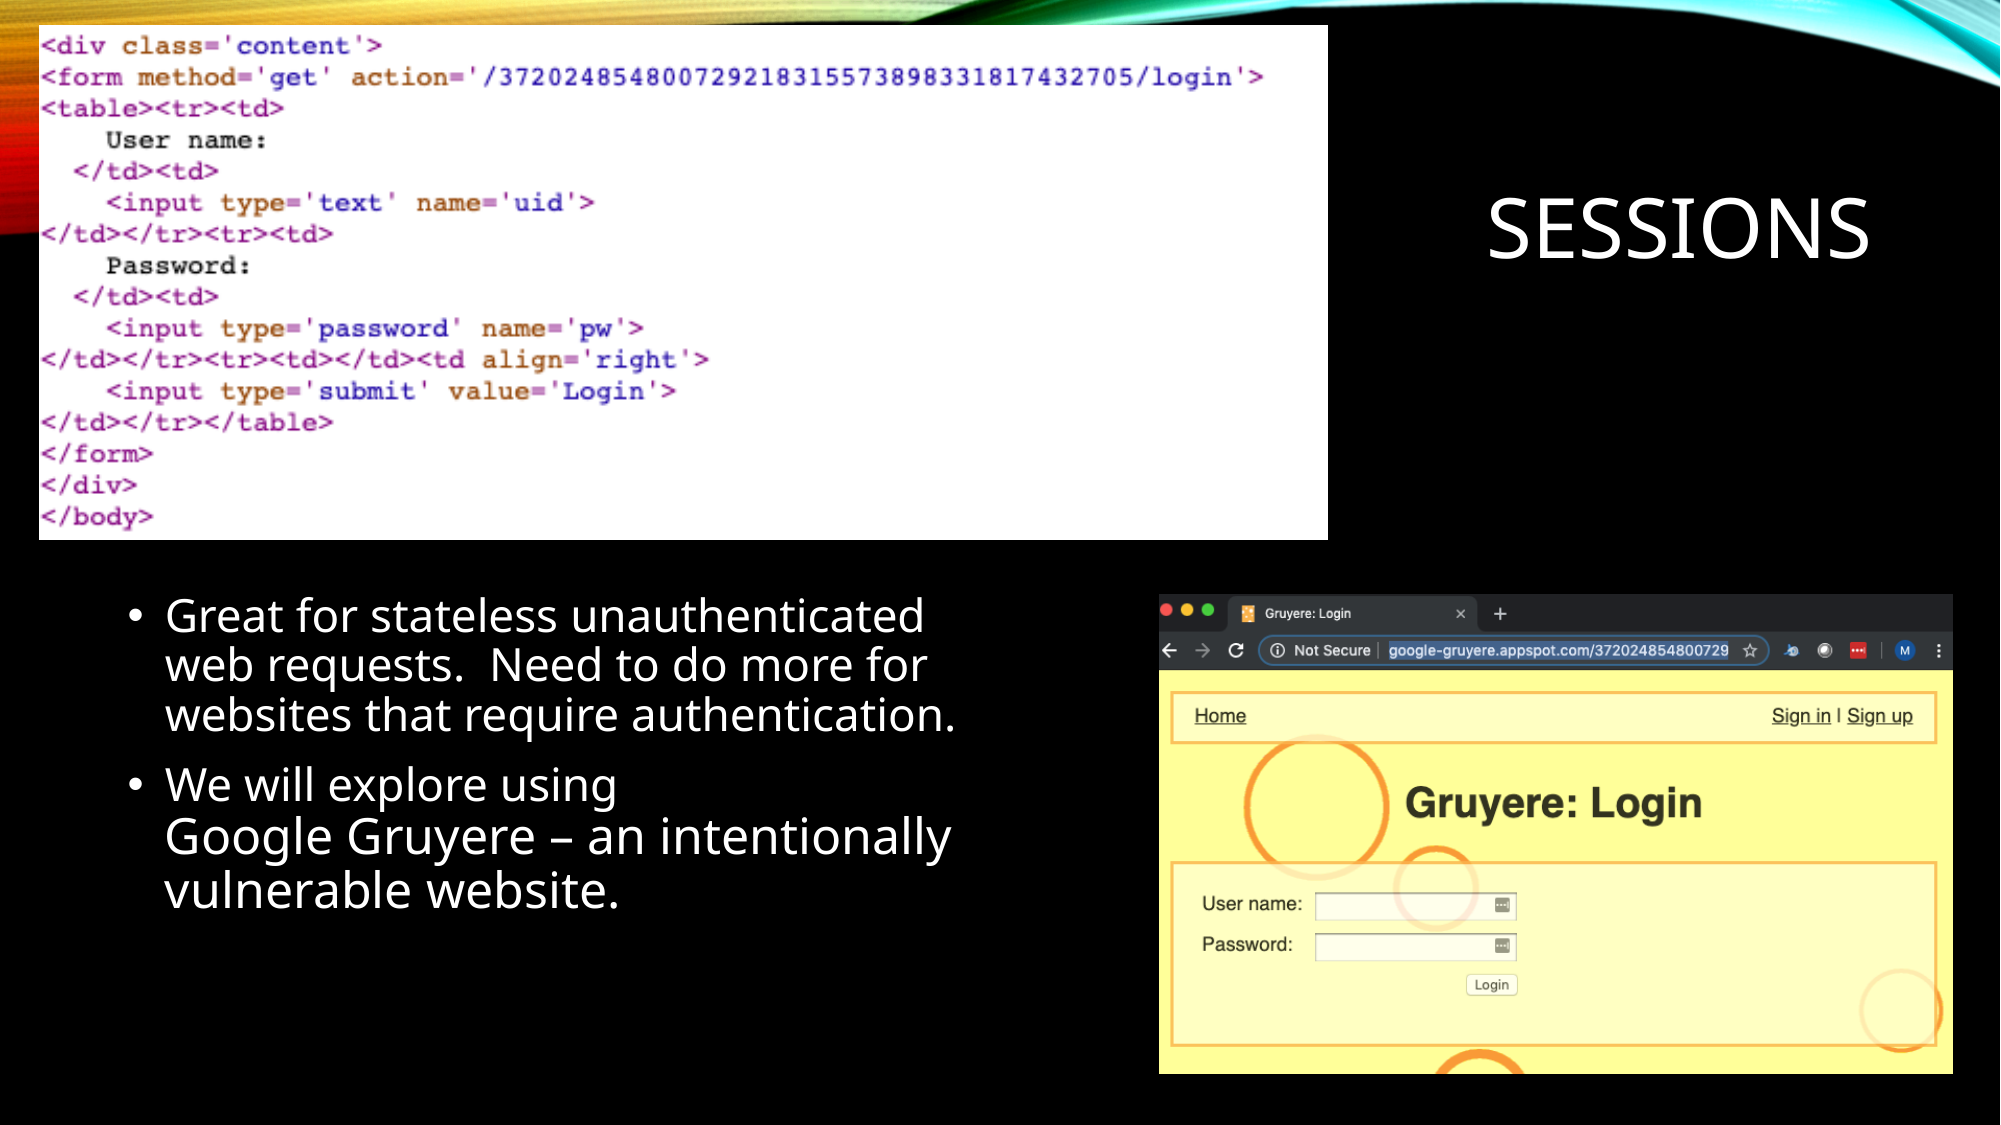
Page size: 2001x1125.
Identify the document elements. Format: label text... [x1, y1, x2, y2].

picture [0, 0, 2000, 540]
text_box Sessions [1333, 125, 1888, 338]
text_box Great for stateless unauthenticated web requests. Need to do more for websites that require authentication. We will explore using Google Gruyere – an intentionally vulnerable website. [112, 585, 1000, 1065]
picture [1159, 594, 1954, 1074]
